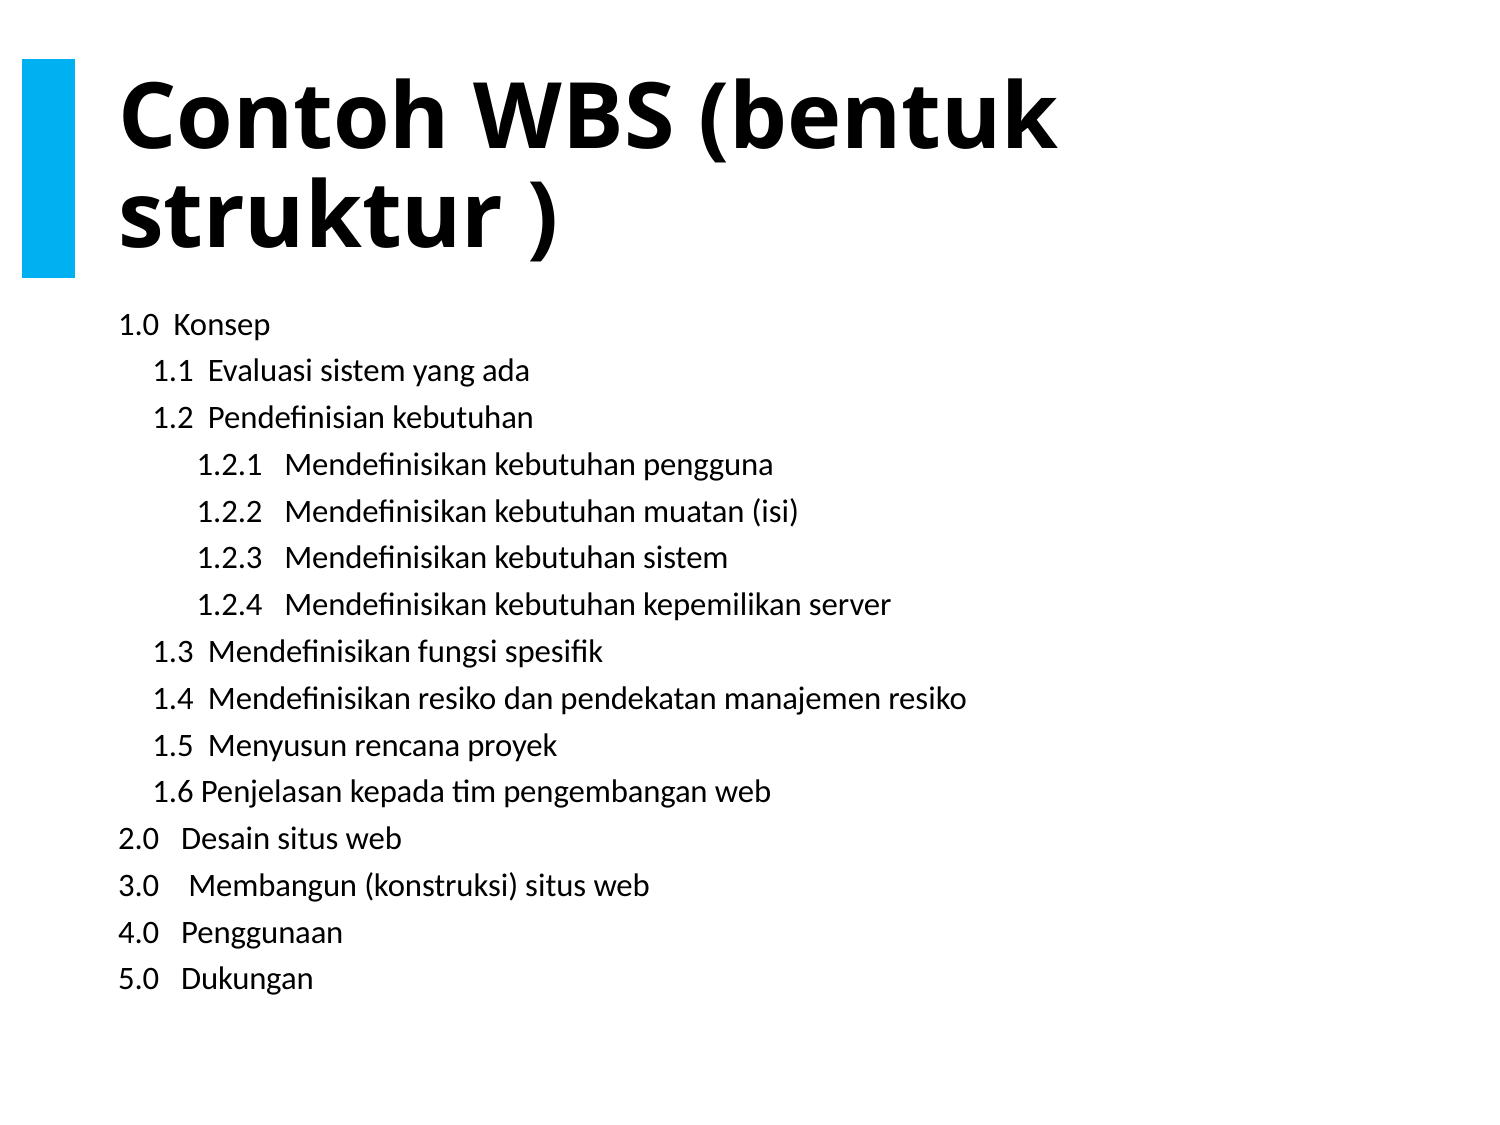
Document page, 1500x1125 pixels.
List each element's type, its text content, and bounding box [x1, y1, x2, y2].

title Contoh WBS (bentuk struktur ) [103, 59, 1397, 278]
list 1.0 Konsep 1.1 Evaluasi sistem yang ada 1.2 Pendefinisian kebutuhan 1.2.1 Mendefinisikan kebutuhan pengguna 1.2.2 Mendefinisikan kebutuhan muatan (isi) 1.2.3 Mendefinisikan kebutuhan sistem 1.2.4 Mendefinisikan kebutuhan kepemilikan server 1.3 Mendefinisikan fungsi spesifik 1.4 Mendefinisikan resiko dan pendekatan manajemen resiko 1.5 Menyusun rencana proyek 1.6 Penjelasan kepada tim pengembangan web 2.0 Desain situs web 3.0 Membangun (konstruksi) situs web 4.0 Penggunaan 5.0 Dukungan [103, 299, 1397, 1014]
